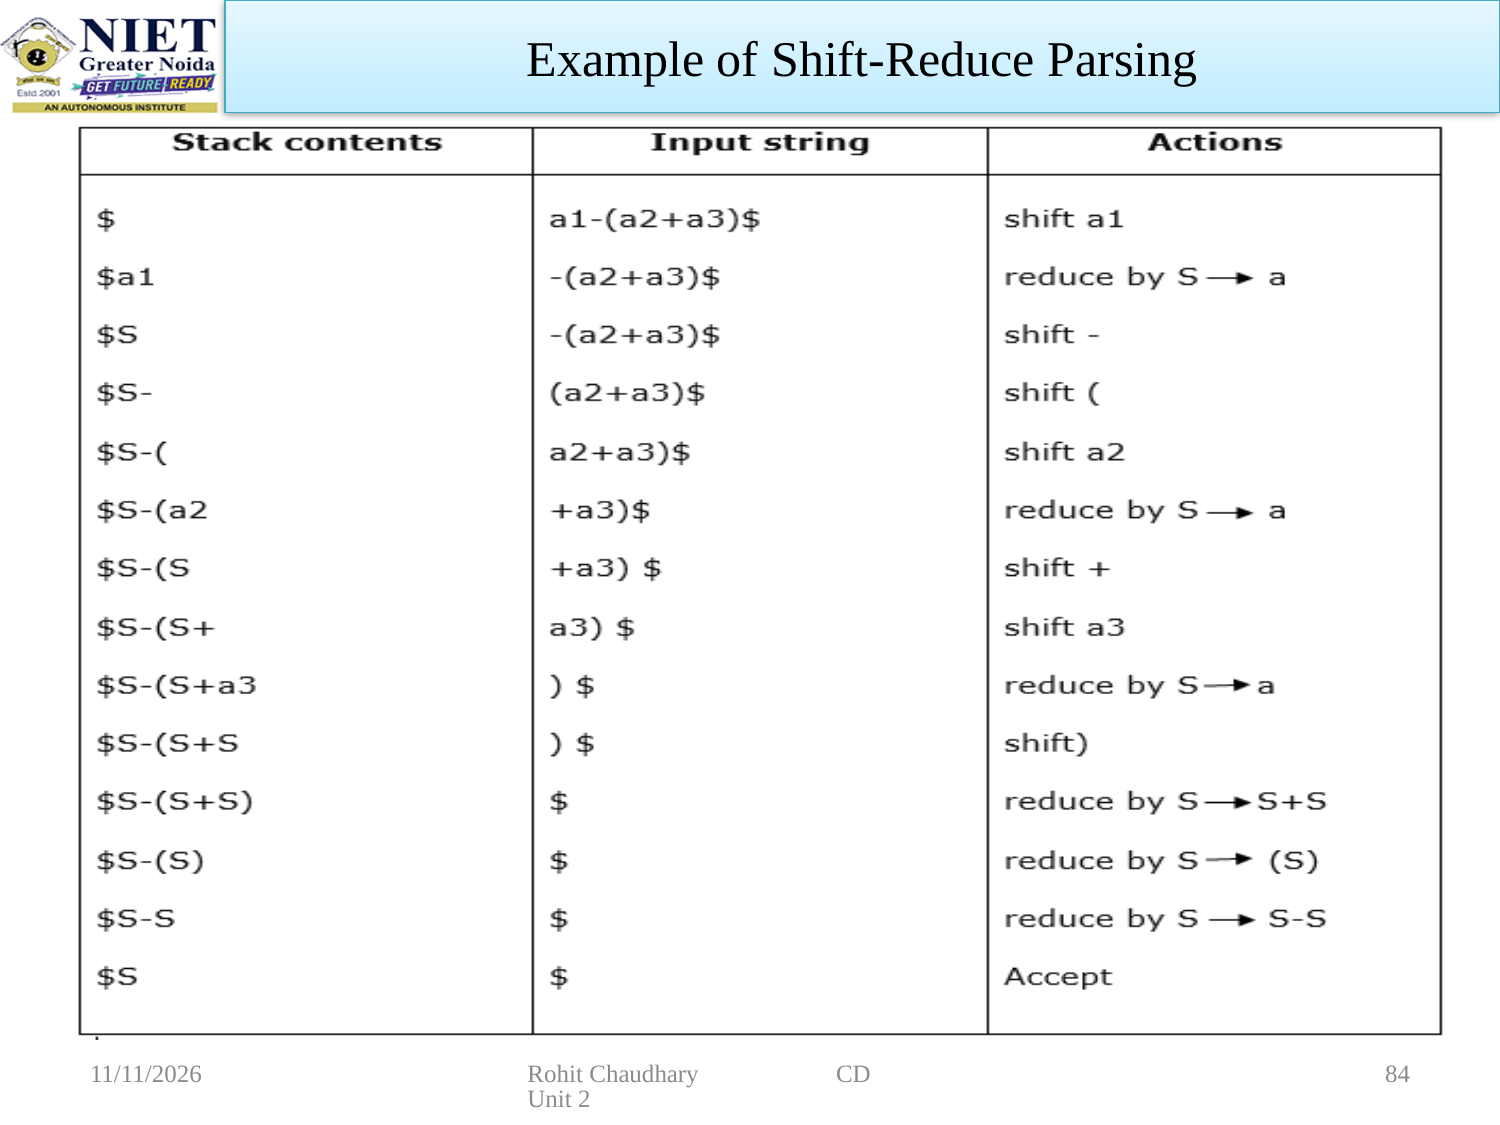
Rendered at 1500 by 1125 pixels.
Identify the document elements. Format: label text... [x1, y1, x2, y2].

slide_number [75, 1049, 425, 1103]
footer Rohit Chaudhary CD Unit 2 [512, 1049, 988, 1103]
text_box Example of Shift-Reduce Parsing [224, 0, 1500, 113]
picture [72, 121, 1451, 1040]
picture [0, 16, 218, 113]
slide_number 84 [1074, 1049, 1425, 1103]
